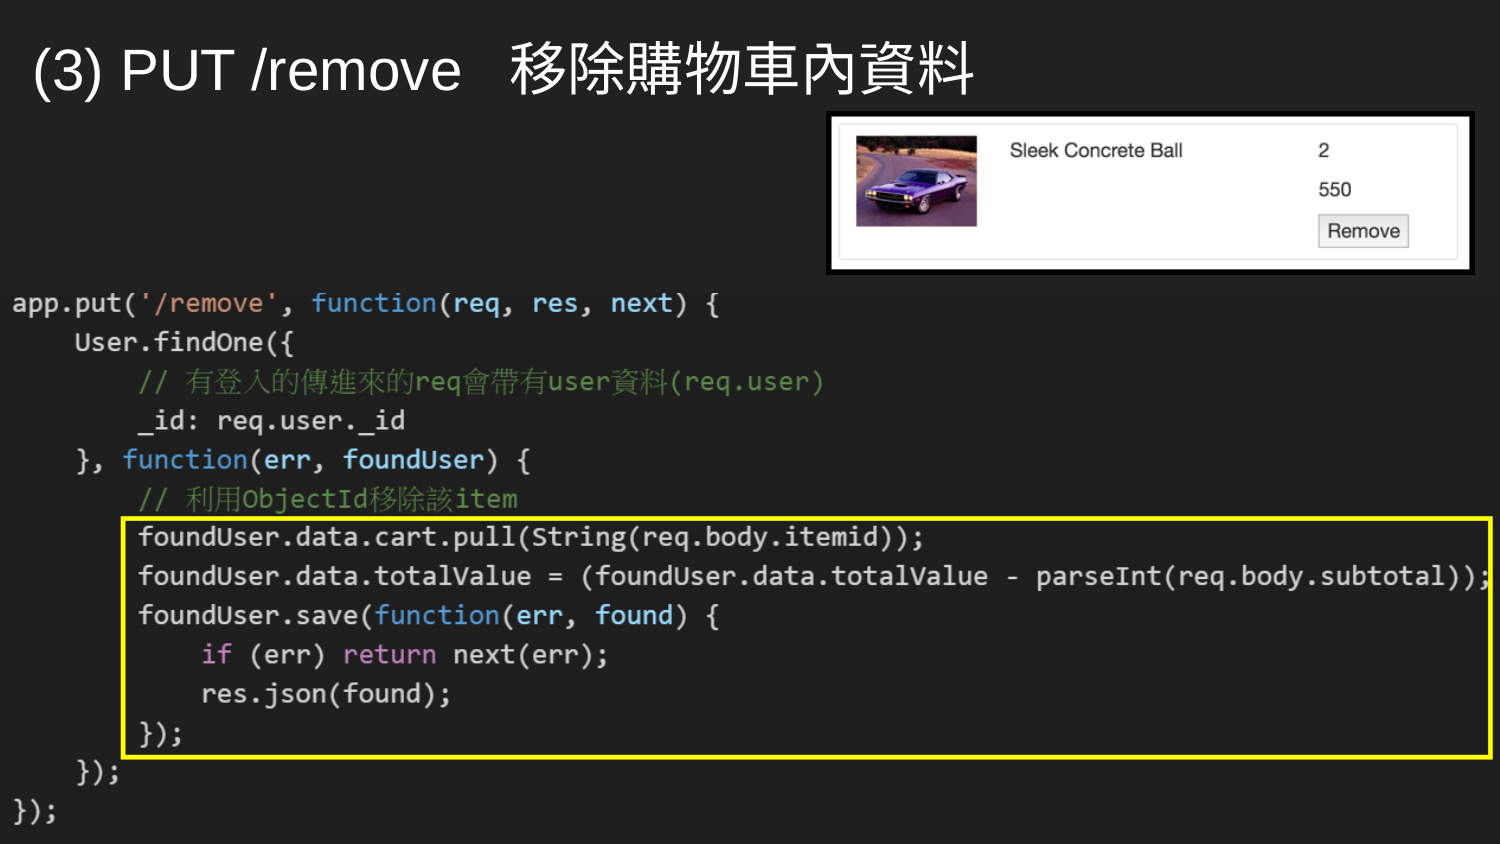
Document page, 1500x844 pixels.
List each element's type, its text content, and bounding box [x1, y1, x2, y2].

picture [826, 110, 1476, 275]
title (3) PUT /remove 移除購物車內資料 [17, 17, 1416, 112]
picture [0, 293, 1500, 844]
